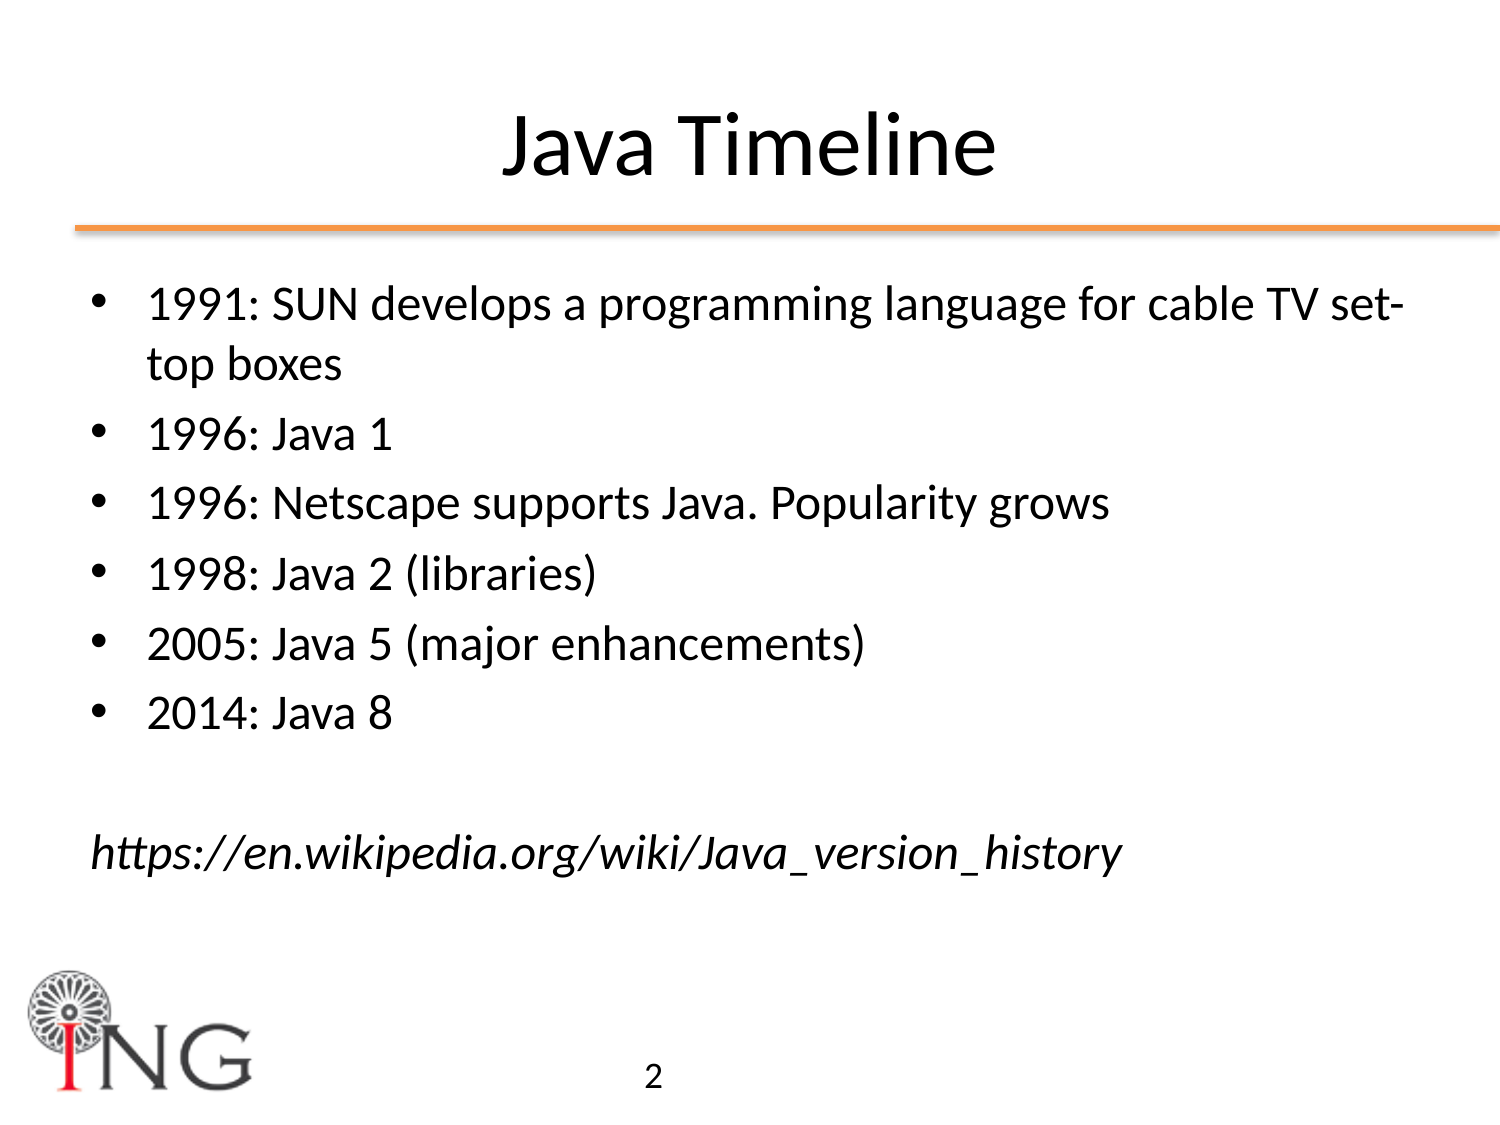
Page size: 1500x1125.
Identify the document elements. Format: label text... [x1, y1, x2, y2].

slide_number 2 [629, 1043, 1425, 1104]
picture [3, 948, 281, 1124]
title Java Timeline [75, 45, 1425, 233]
list 1991: SUN develops a programming language for cable TV set-top boxes 1996: Java 1 1996: Netscape supports Java. Popularity grows 1998: Java 2 (libraries) 2005: Java 5 (major enhancements) 2014: Java 8 https://en.wikipedia.org/wiki/Java_version_history [75, 262, 1425, 1005]
